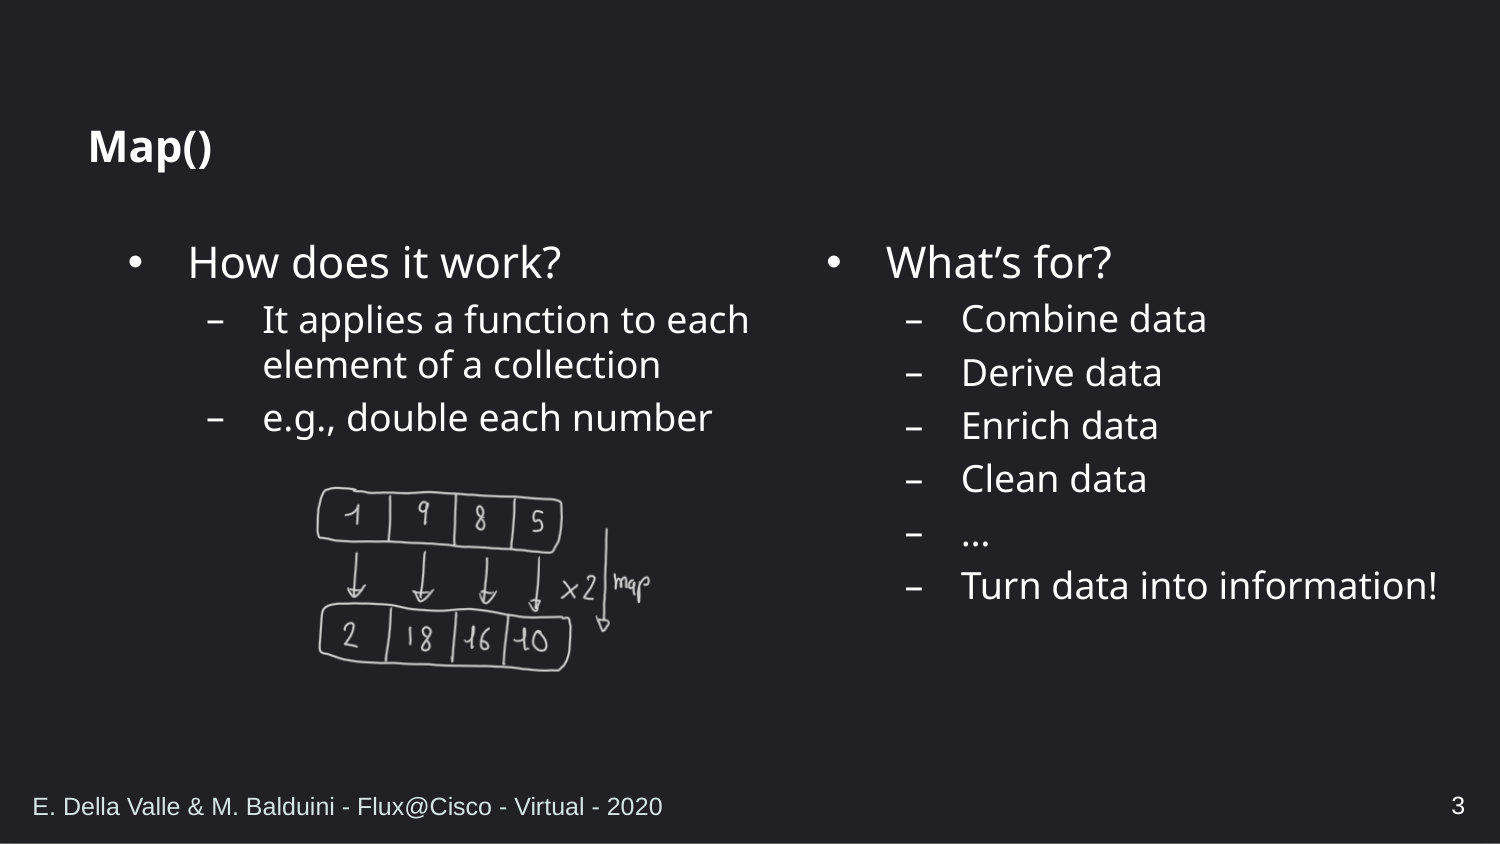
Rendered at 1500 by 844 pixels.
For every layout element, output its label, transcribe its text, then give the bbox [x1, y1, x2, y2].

list How does it work? It applies a function to each element of a collection e.g., double each number [101, 229, 788, 783]
footer E. Della Valle & M. Balduini - Flux@Cisco - Virtual - 2020 [17, 783, 1135, 828]
slide_number 3 [1142, 786, 1481, 828]
text_box What’s for? Combine data Derive data Enrich data Clean data … Turn data into information! [799, 229, 1486, 786]
title Map() [76, 99, 1423, 196]
picture [300, 451, 677, 689]
